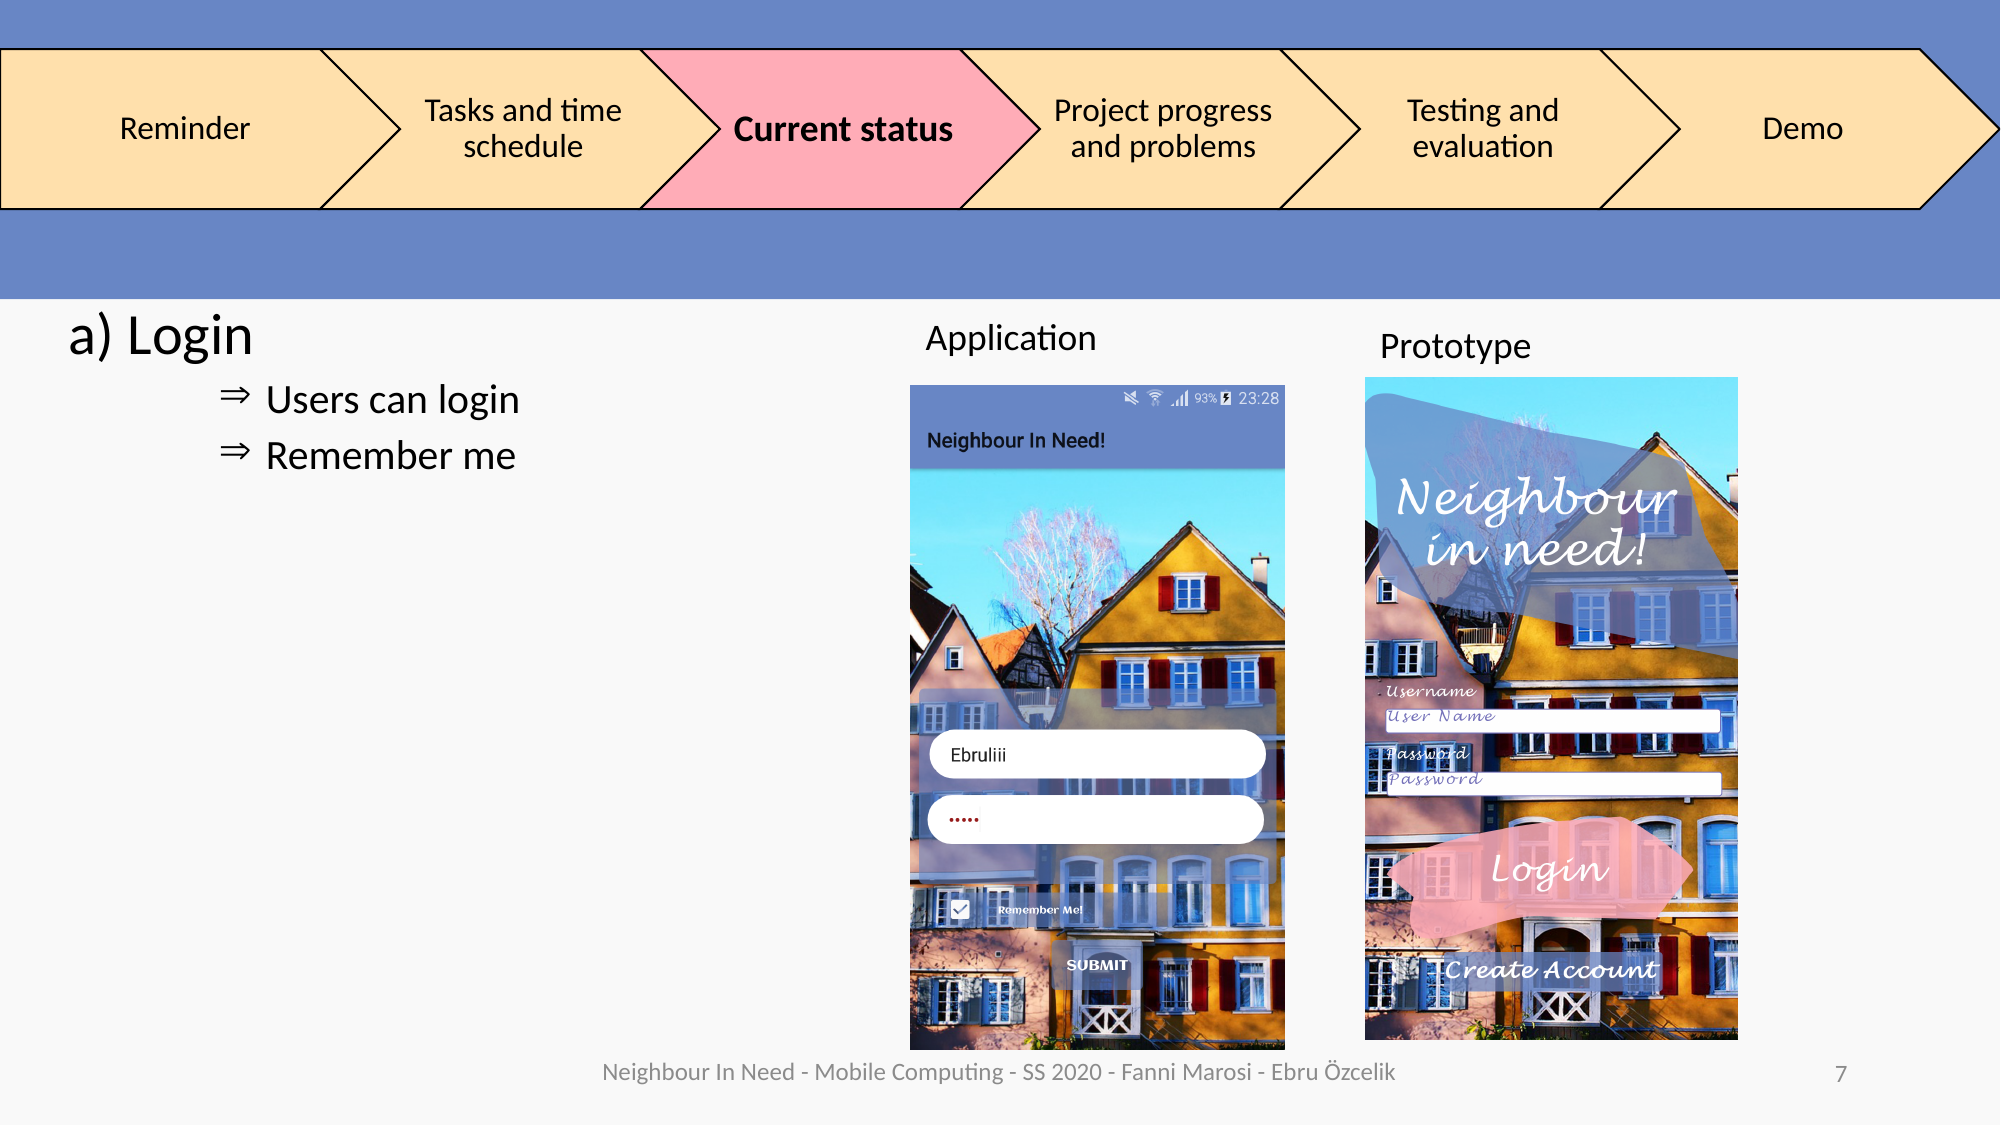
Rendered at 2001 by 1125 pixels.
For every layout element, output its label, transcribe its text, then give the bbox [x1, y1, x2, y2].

text_box a) Login Users can login Remember me [53, 297, 1015, 1068]
footer Neighbour In Need - Mobile Computing - SS 2020 - Fanni Marosi - Ebru Özcelik [473, 1040, 1527, 1101]
text_box Prototype [1365, 313, 1738, 374]
text_box Application [910, 305, 1283, 366]
slide_number 7 [1412, 1042, 1863, 1103]
picture [910, 385, 1285, 1050]
picture [1365, 377, 1738, 1040]
